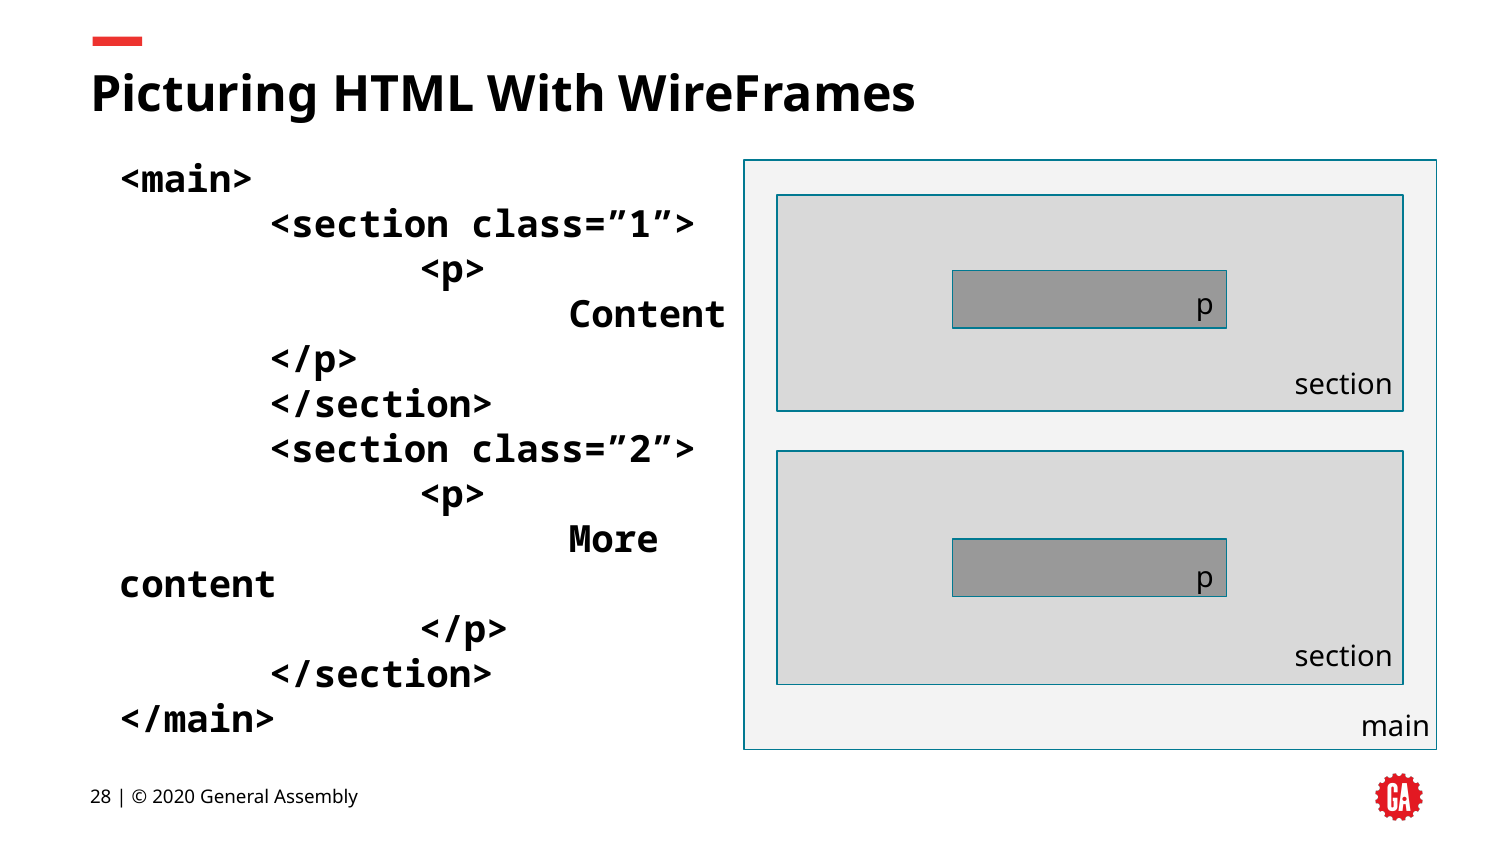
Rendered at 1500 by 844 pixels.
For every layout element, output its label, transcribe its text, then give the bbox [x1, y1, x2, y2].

slide_number ‹#› | © 2020 General Assembly [75, 764, 465, 830]
picture [1373, 771, 1425, 823]
text_box [952, 270, 1227, 328]
text_box p [1180, 543, 1227, 593]
title Picturing HTML With WireFrames [75, 46, 1473, 140]
text_box section [1279, 622, 1413, 673]
text_box [952, 539, 1227, 597]
text_box <main> <section class=”1”> <p> Content </p> </section> <section class=”2”> <p> More content </p> </section> </main> [103, 139, 750, 746]
text_box section [1279, 350, 1413, 400]
text_box [777, 194, 1404, 404]
text_box main [1345, 692, 1446, 743]
text_box [777, 506, 1404, 685]
text_box [553, 404, 1425, 506]
text_box p [1180, 270, 1227, 321]
text_box [743, 159, 1437, 750]
